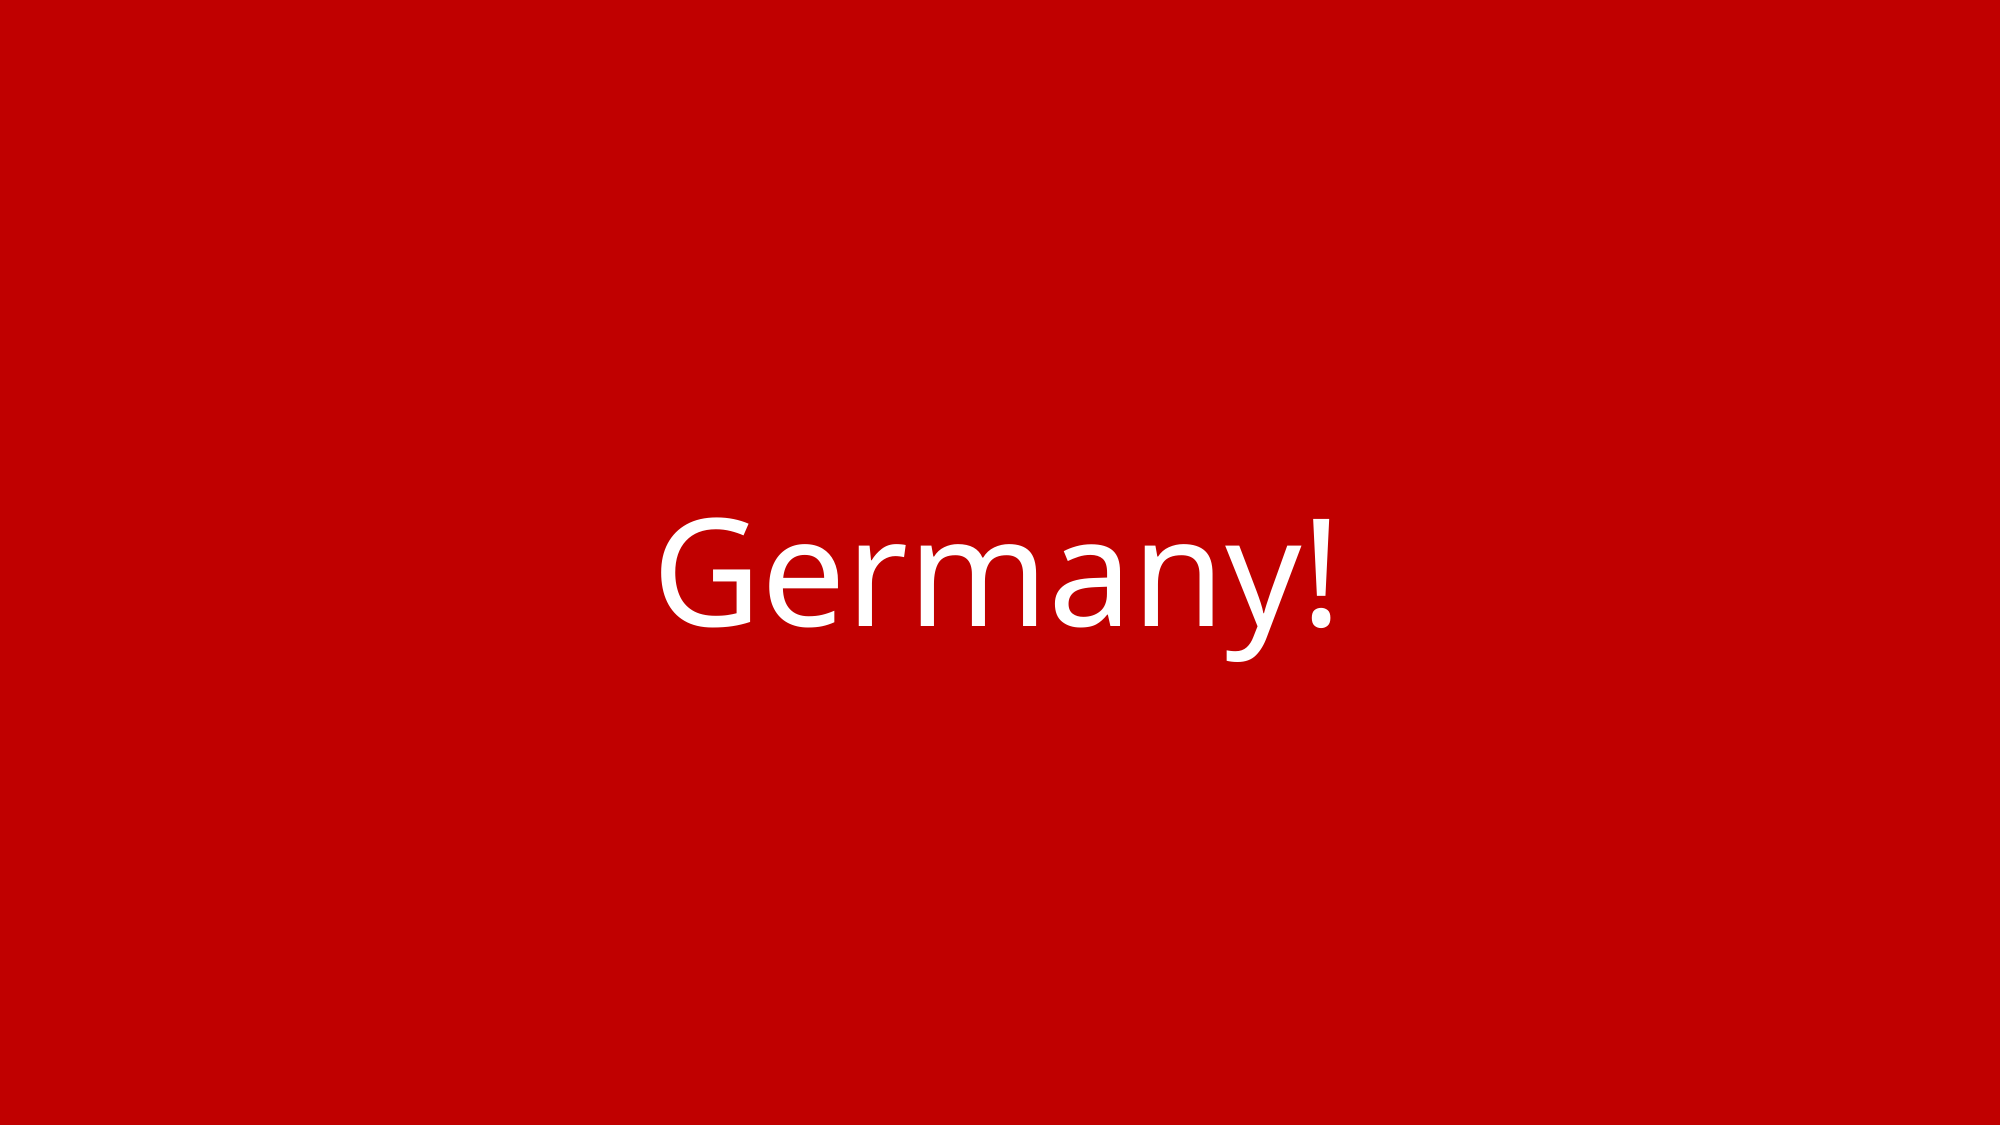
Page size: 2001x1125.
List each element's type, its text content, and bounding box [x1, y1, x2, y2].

title Germany! [137, 30, 1858, 1125]
